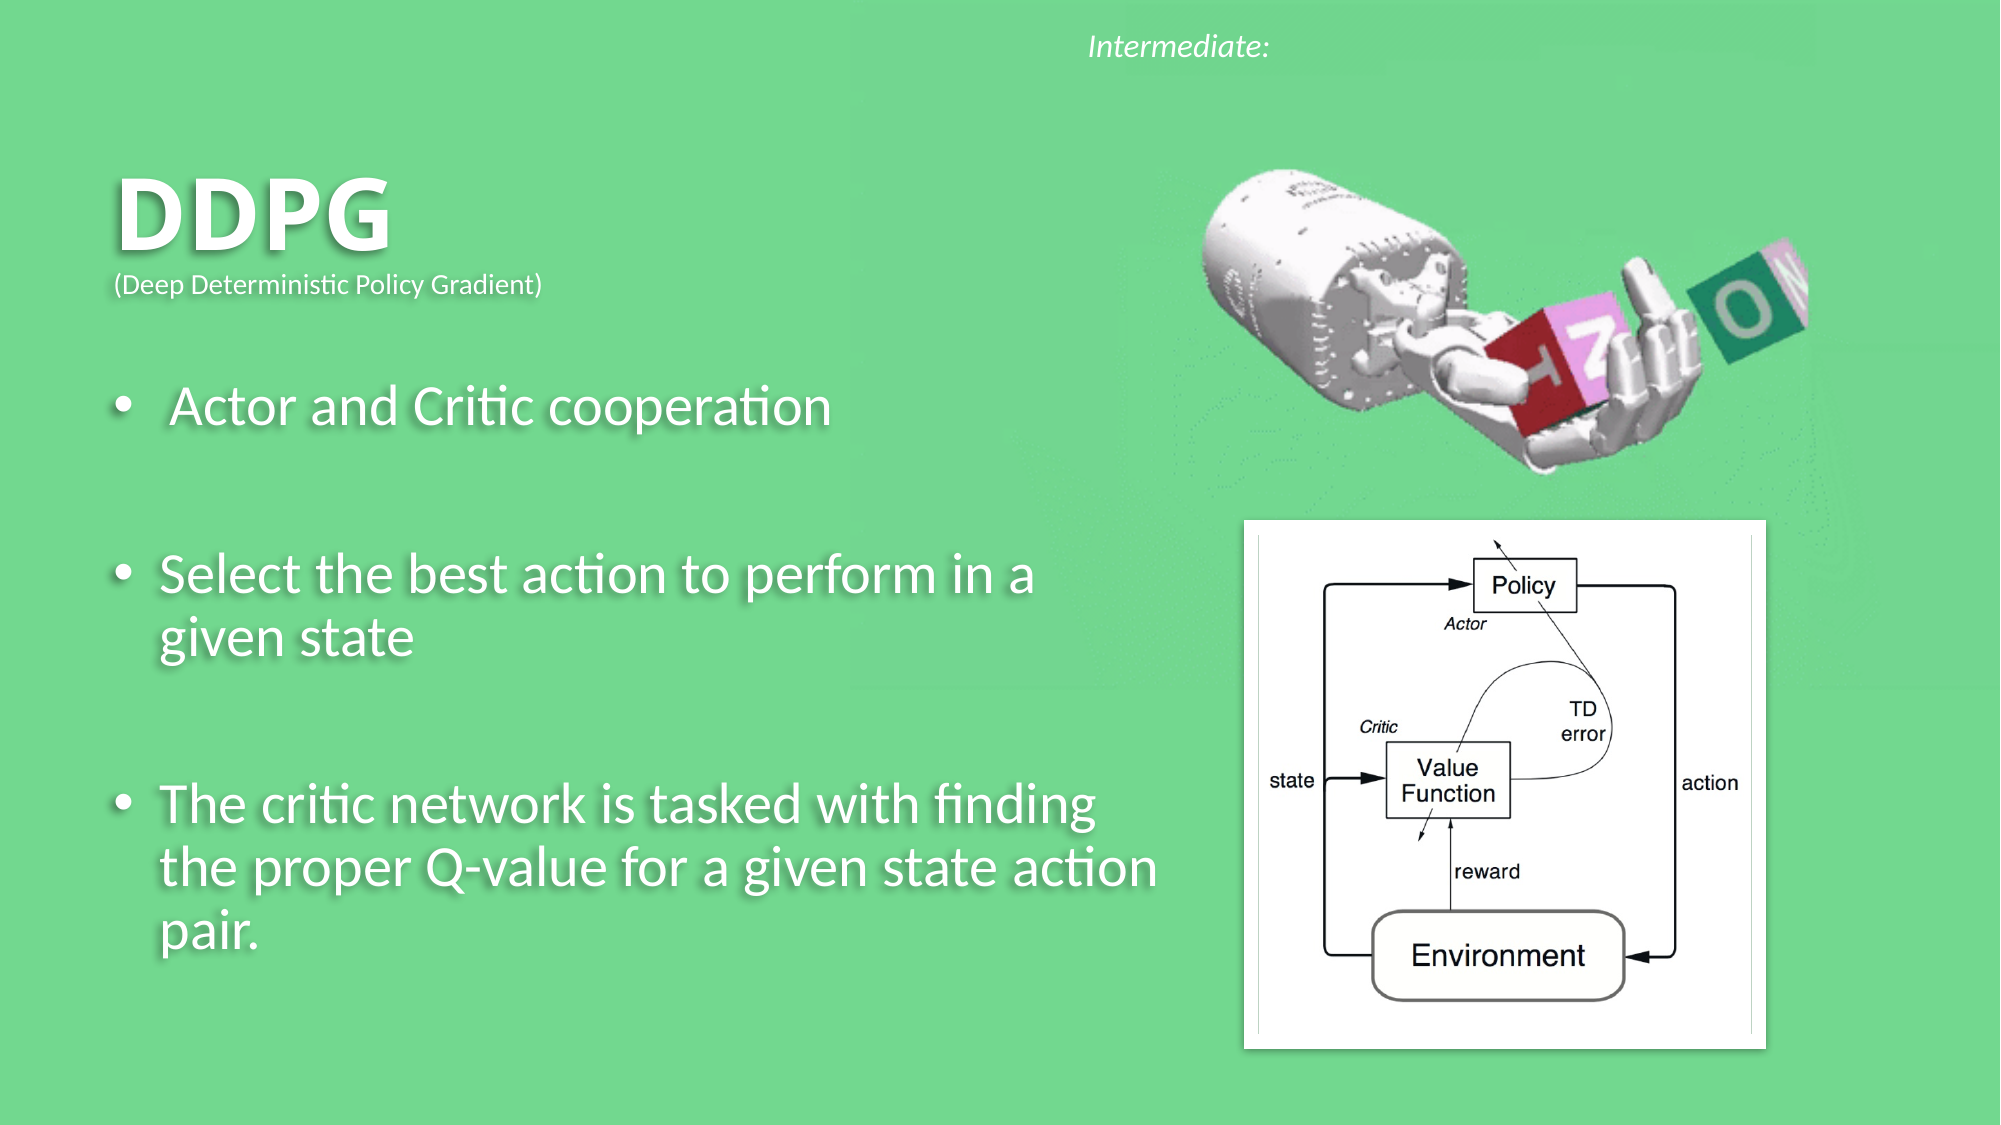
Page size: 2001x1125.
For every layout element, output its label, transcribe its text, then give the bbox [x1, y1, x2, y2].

text_box DDPG [98, 142, 845, 259]
text_box (Deep Deterministic Policy Gradient) [98, 261, 845, 349]
picture [850, 0, 2000, 1035]
text_box Actor and Critic cooperation Select the best action to perform in a given state The critic network is tasked with finding the proper Q-value for a given state action pair. [98, 368, 1177, 1011]
